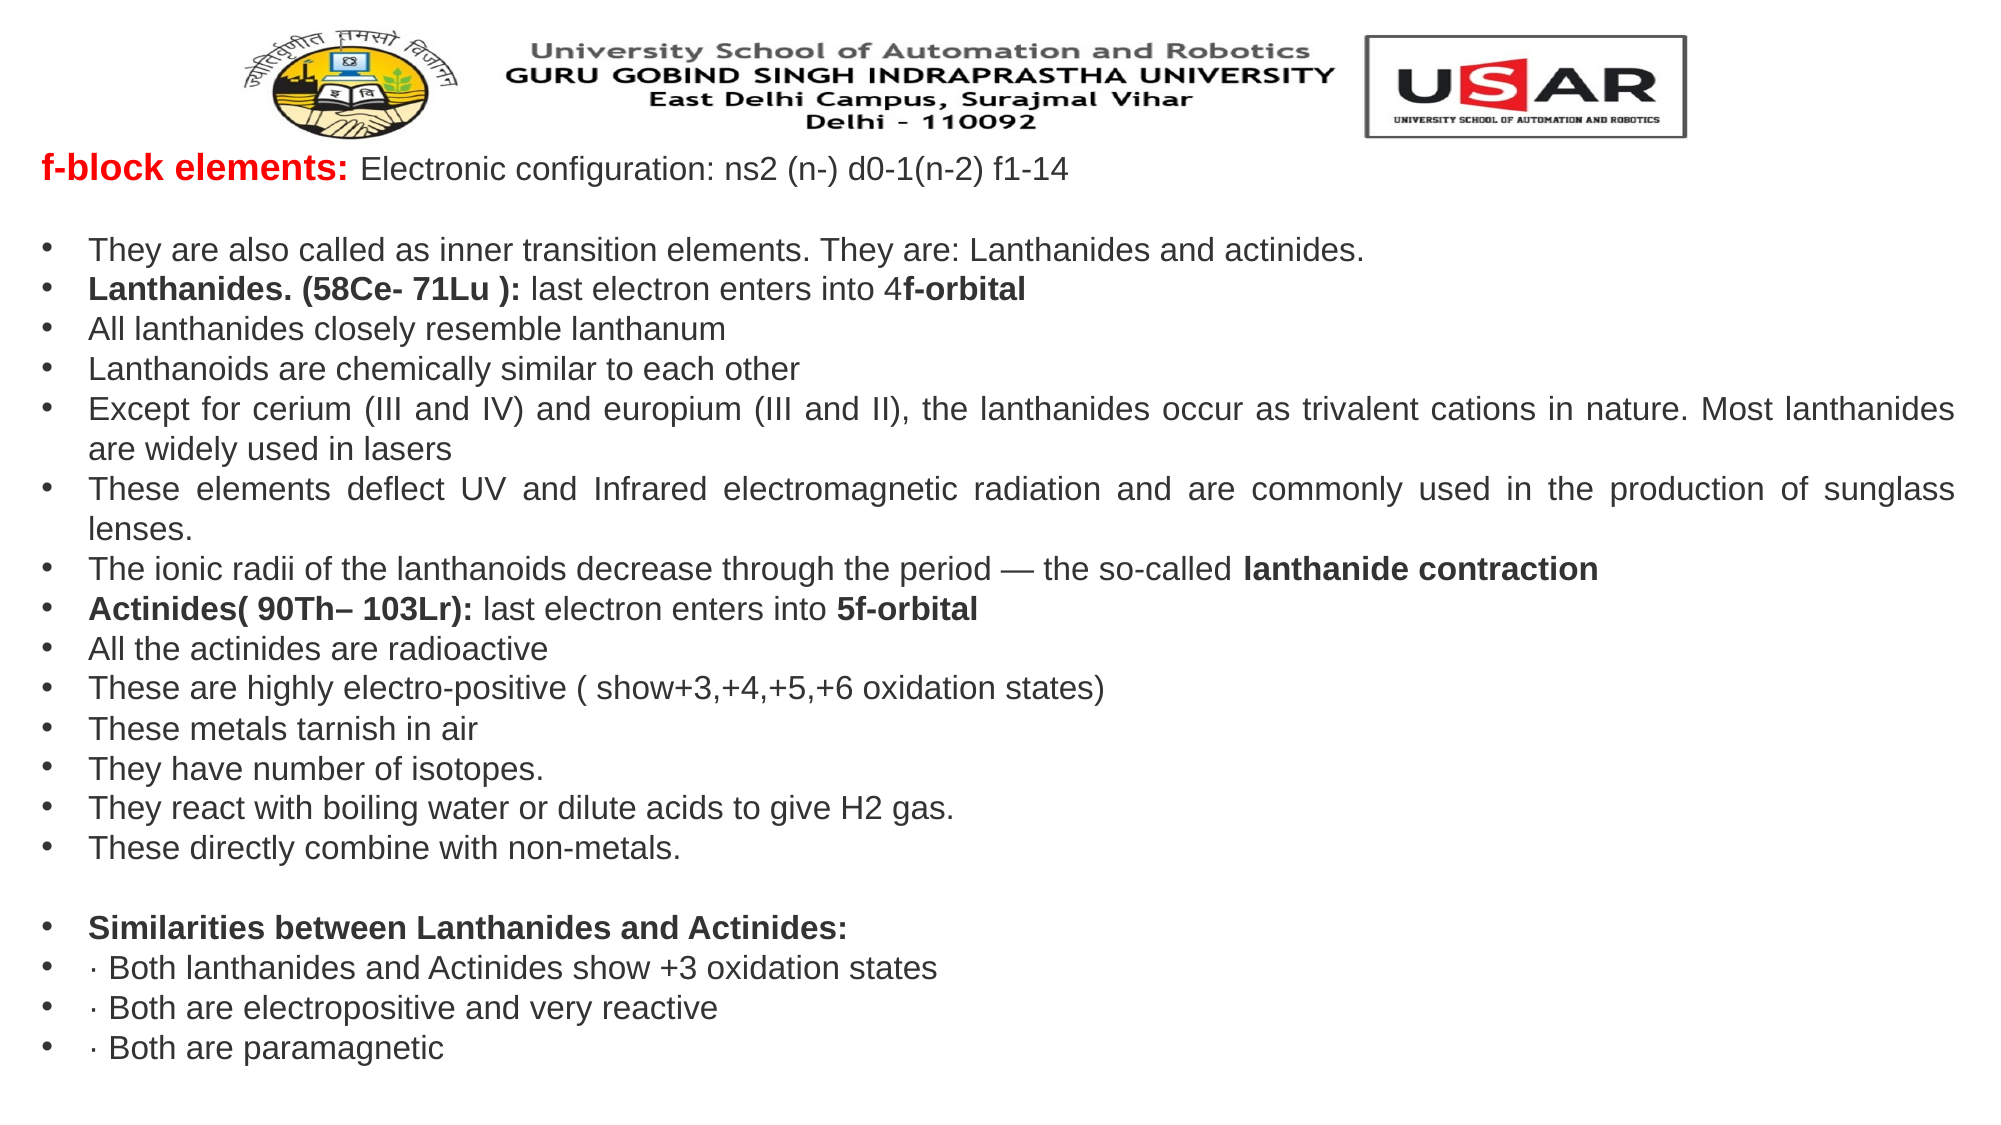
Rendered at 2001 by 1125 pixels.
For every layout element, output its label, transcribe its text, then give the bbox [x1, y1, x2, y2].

picture [233, 14, 1701, 149]
text_box f-block elements: Electronic configuration: ns2 (n-) d0-1(n-2) f1-14 They are also called as inner transition elements. They are: Lanthanides and actinides. Lanthanides. (58Ce- 71Lu ): last electron enters into 4f-orbital All lanthanides closely resemble lanthanum Lanthanoids are chemically similar to each other Except for cerium (III and IV) and europium (III and II), the lanthanides occur as trivalent cations in nature. Most lanthanides are widely used in lasers These elements deflect UV and Infrared electromagnetic radiation and are commonly used in the production of sunglass lenses. The ionic radii of the lanthanoids decrease through the period — the so-called lanthanide contraction Actinides( 90Th– 103Lr): last electron enters into 5f-orbital All the actinides are radioactive These are highly electro-positive ( show+3,+4,+5,+6 oxidation states) These metals tarnish in air They have number of isotopes. They react with boiling water or dilute acids to give H2 gas. These directly combine with non-metals. Similarities between Lanthanides and Actinides: · Both lanthanides and Actinides show +3 oxidation states · Both are electropositive and very reactive · Both are paramagnetic [26, 135, 1974, 1074]
